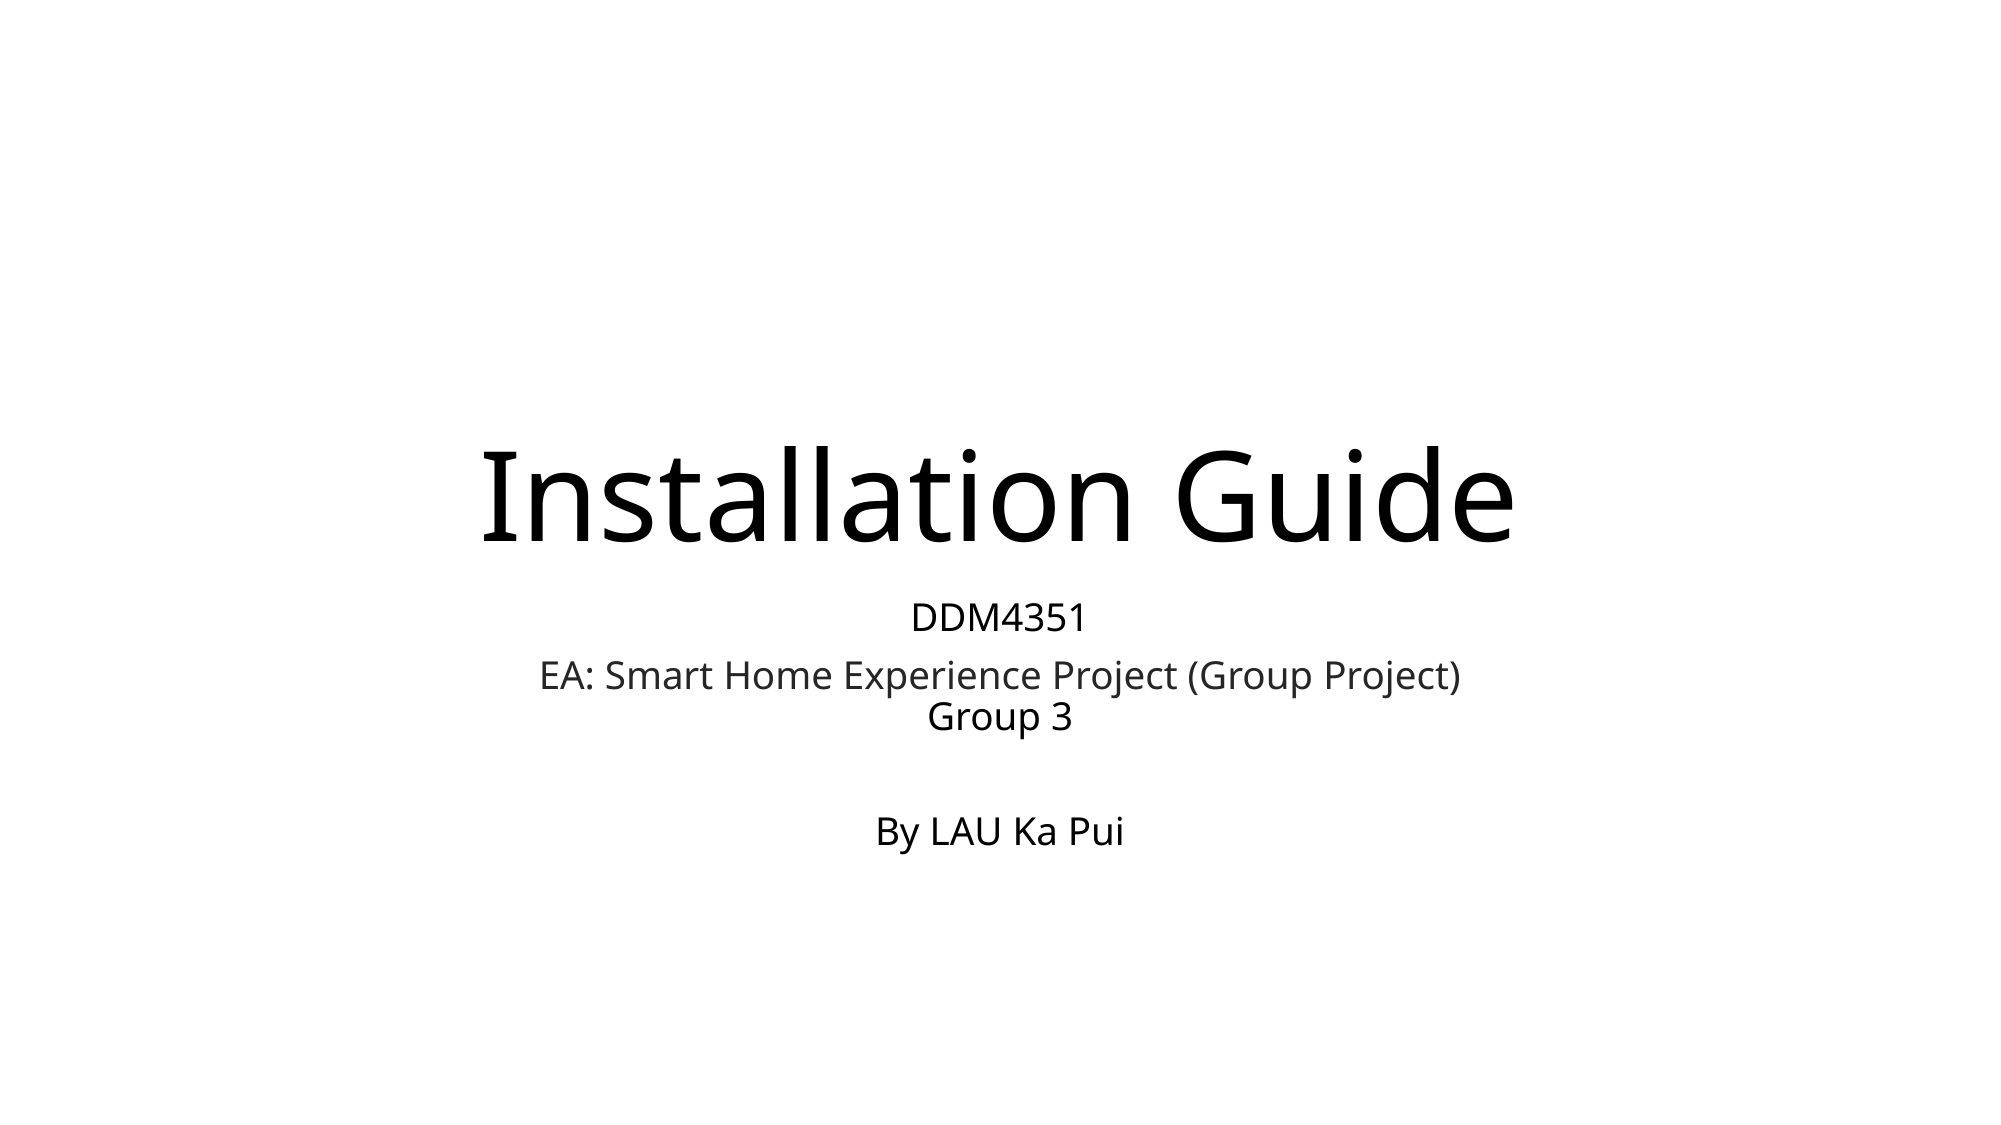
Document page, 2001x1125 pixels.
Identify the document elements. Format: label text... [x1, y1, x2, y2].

subtitle DDM4351 EA: Smart Home Experience Project (Group Project) Group 3 By LAU Ka Pui [249, 590, 1750, 863]
title Installation Guide [249, 184, 1750, 576]
